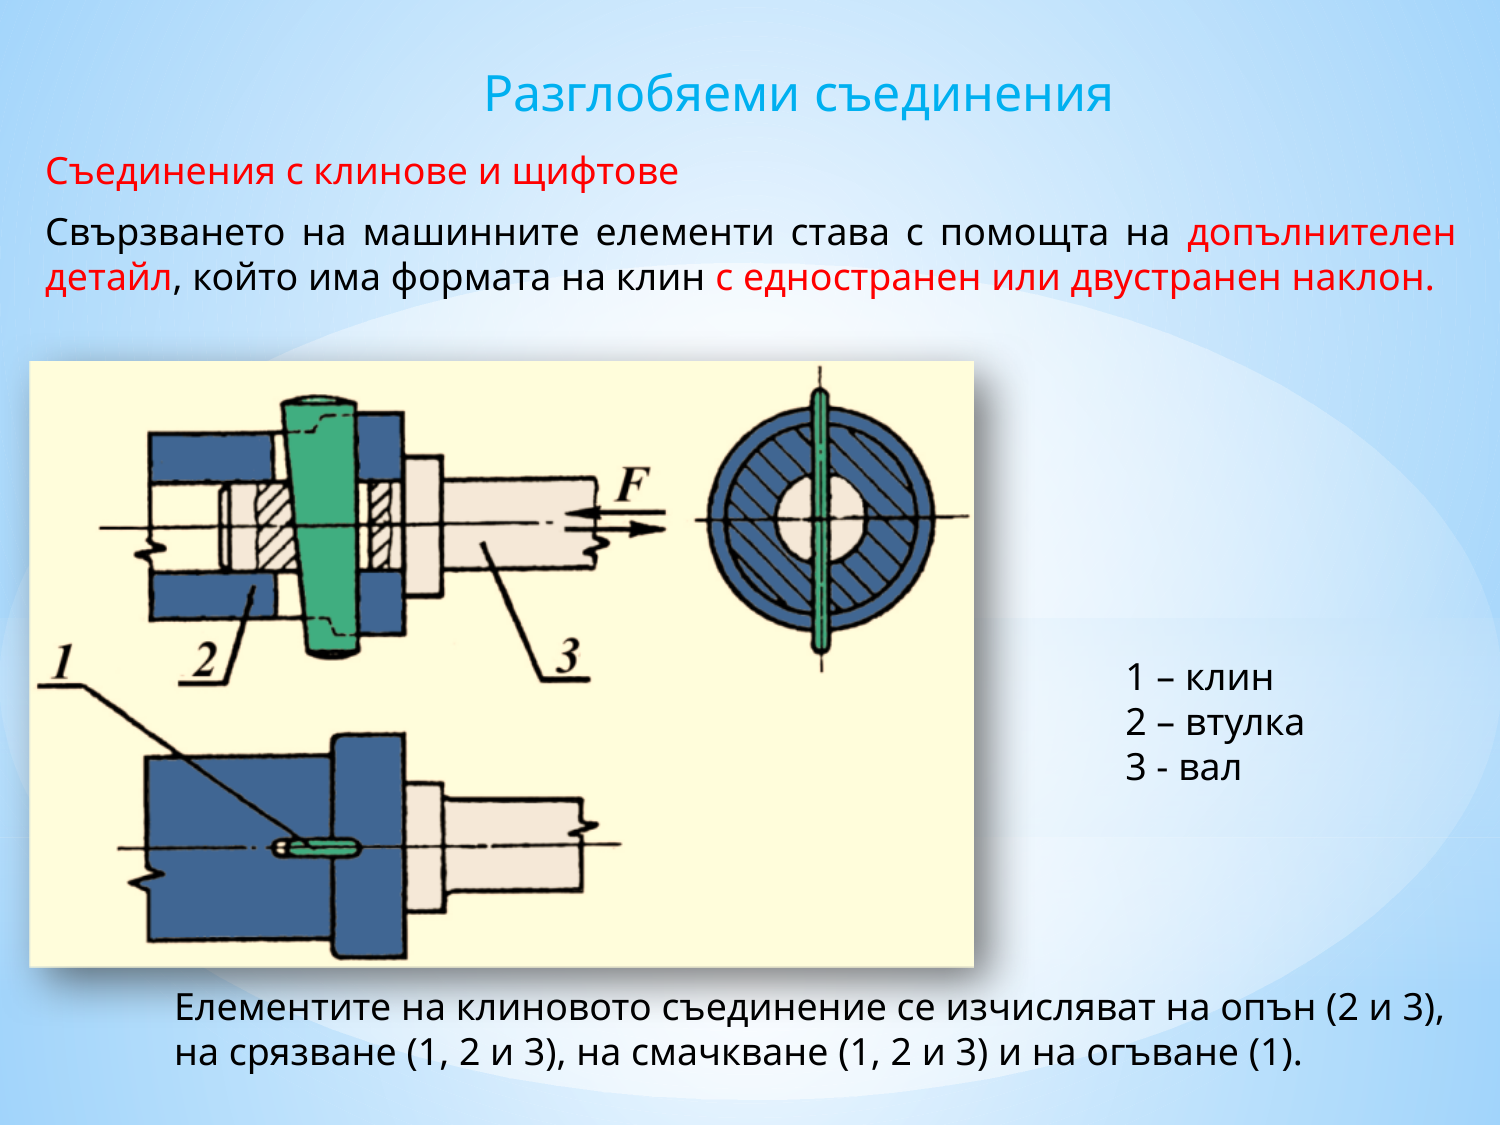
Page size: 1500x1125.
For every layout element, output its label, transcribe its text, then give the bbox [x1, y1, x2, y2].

list Разглобяеми съединения [117, 53, 1463, 149]
picture [29, 361, 974, 968]
text_box Свързването на машинните елементи става с помощта на допълнителен детайл, който има формата на клин с едностранен или двустранен наклон. [30, 200, 1472, 306]
text_box Елементите на клиновото съединение се изчисляват на опън (2 и 3), на срязване (1, 2 и 3), на смачкване (1, 2 и 3) и на огъване (1). [159, 975, 1472, 1081]
text_box Съединения с клинове и щифтове [30, 139, 1079, 200]
text_box 1 – клин 2 – втулка 3 - вал [1110, 645, 1321, 795]
